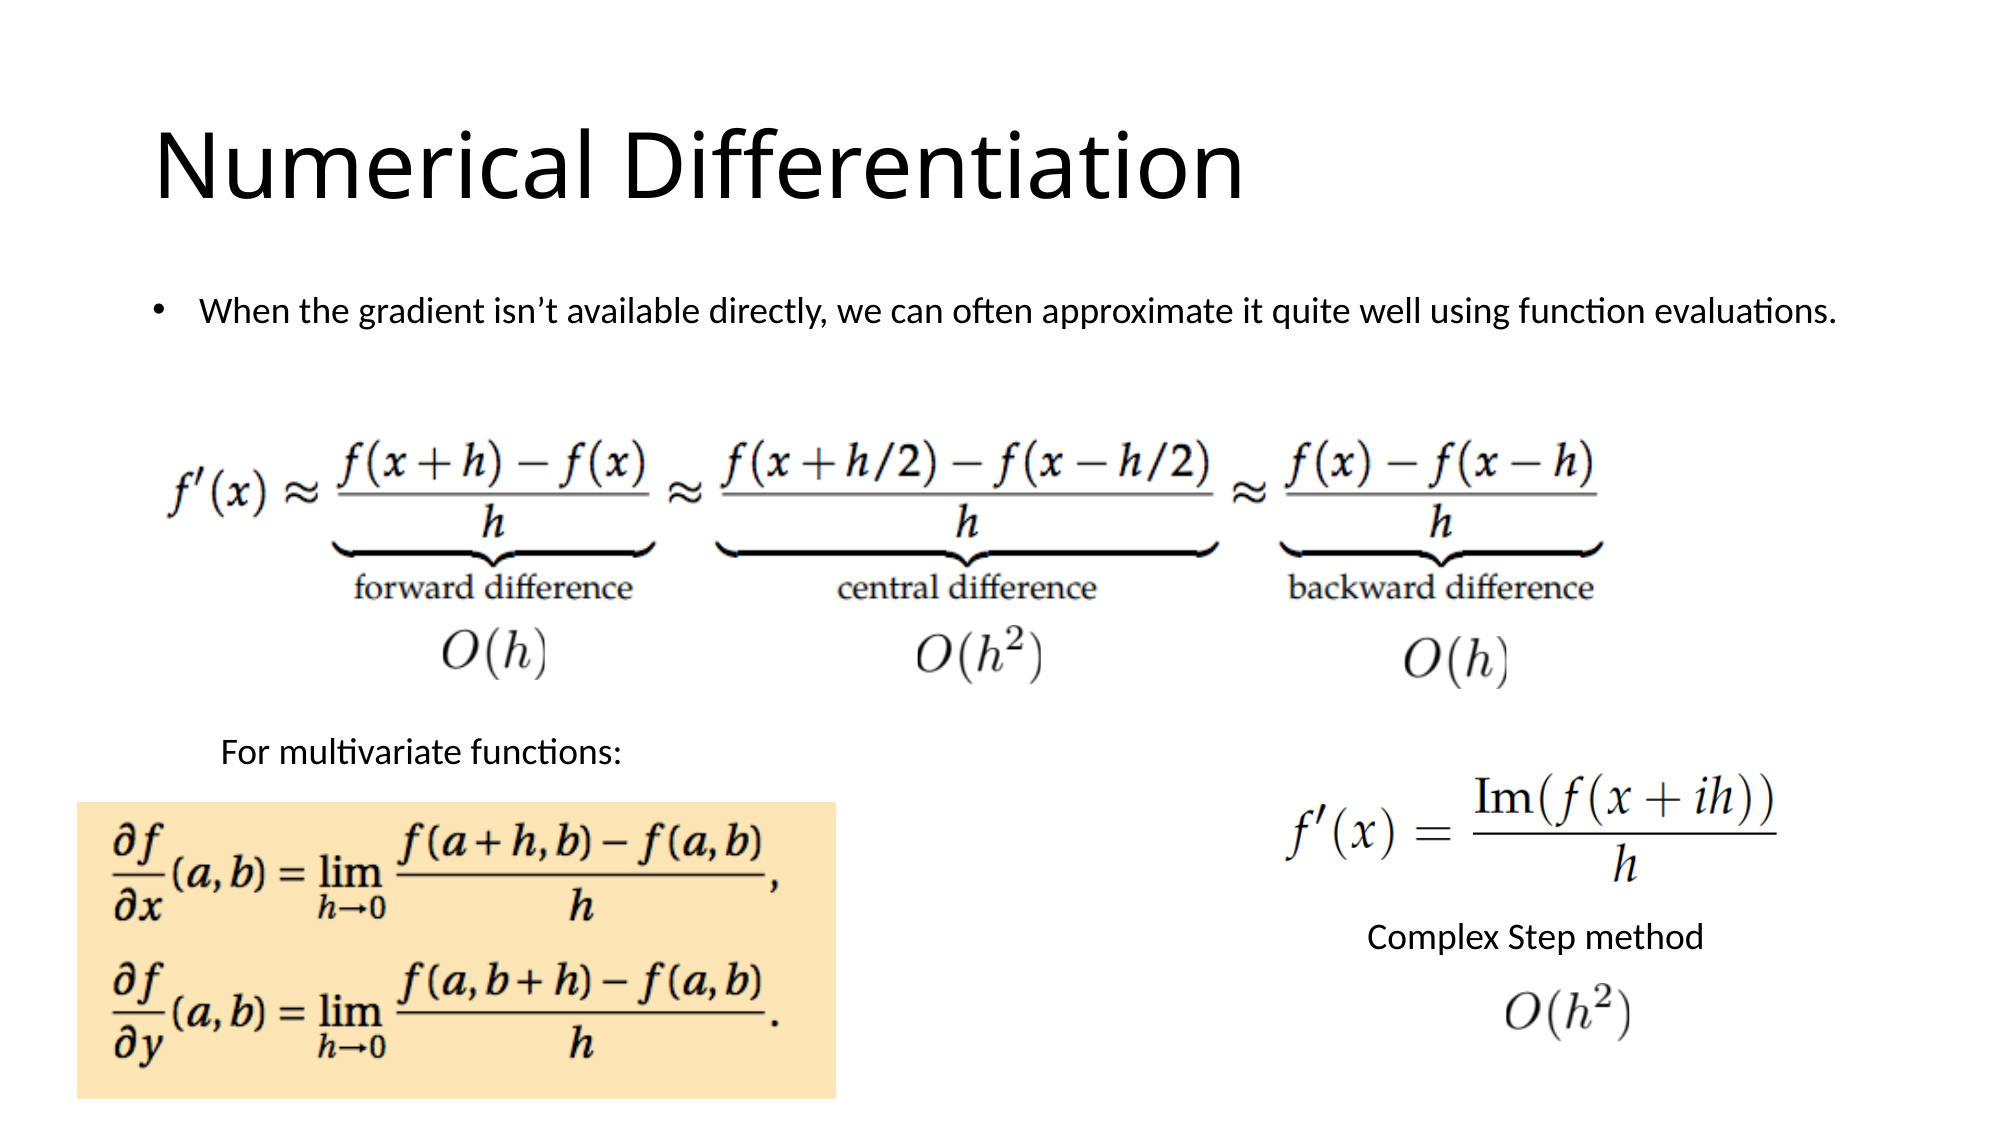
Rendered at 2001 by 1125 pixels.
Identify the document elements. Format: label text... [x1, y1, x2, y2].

picture [1277, 758, 1777, 891]
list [117, 404, 1651, 623]
picture [1404, 635, 1507, 689]
text_box Complex Step method [1352, 904, 1849, 965]
picture [77, 802, 836, 1099]
picture [442, 627, 545, 680]
text_box When the gradient isn’t available directly, we can often approximate it quite well using function evaluations. [137, 278, 1894, 339]
title Numerical Differentiation [137, 59, 1863, 278]
picture [1506, 983, 1630, 1042]
picture [917, 625, 1041, 685]
text_box For multivariate functions: [206, 719, 708, 780]
